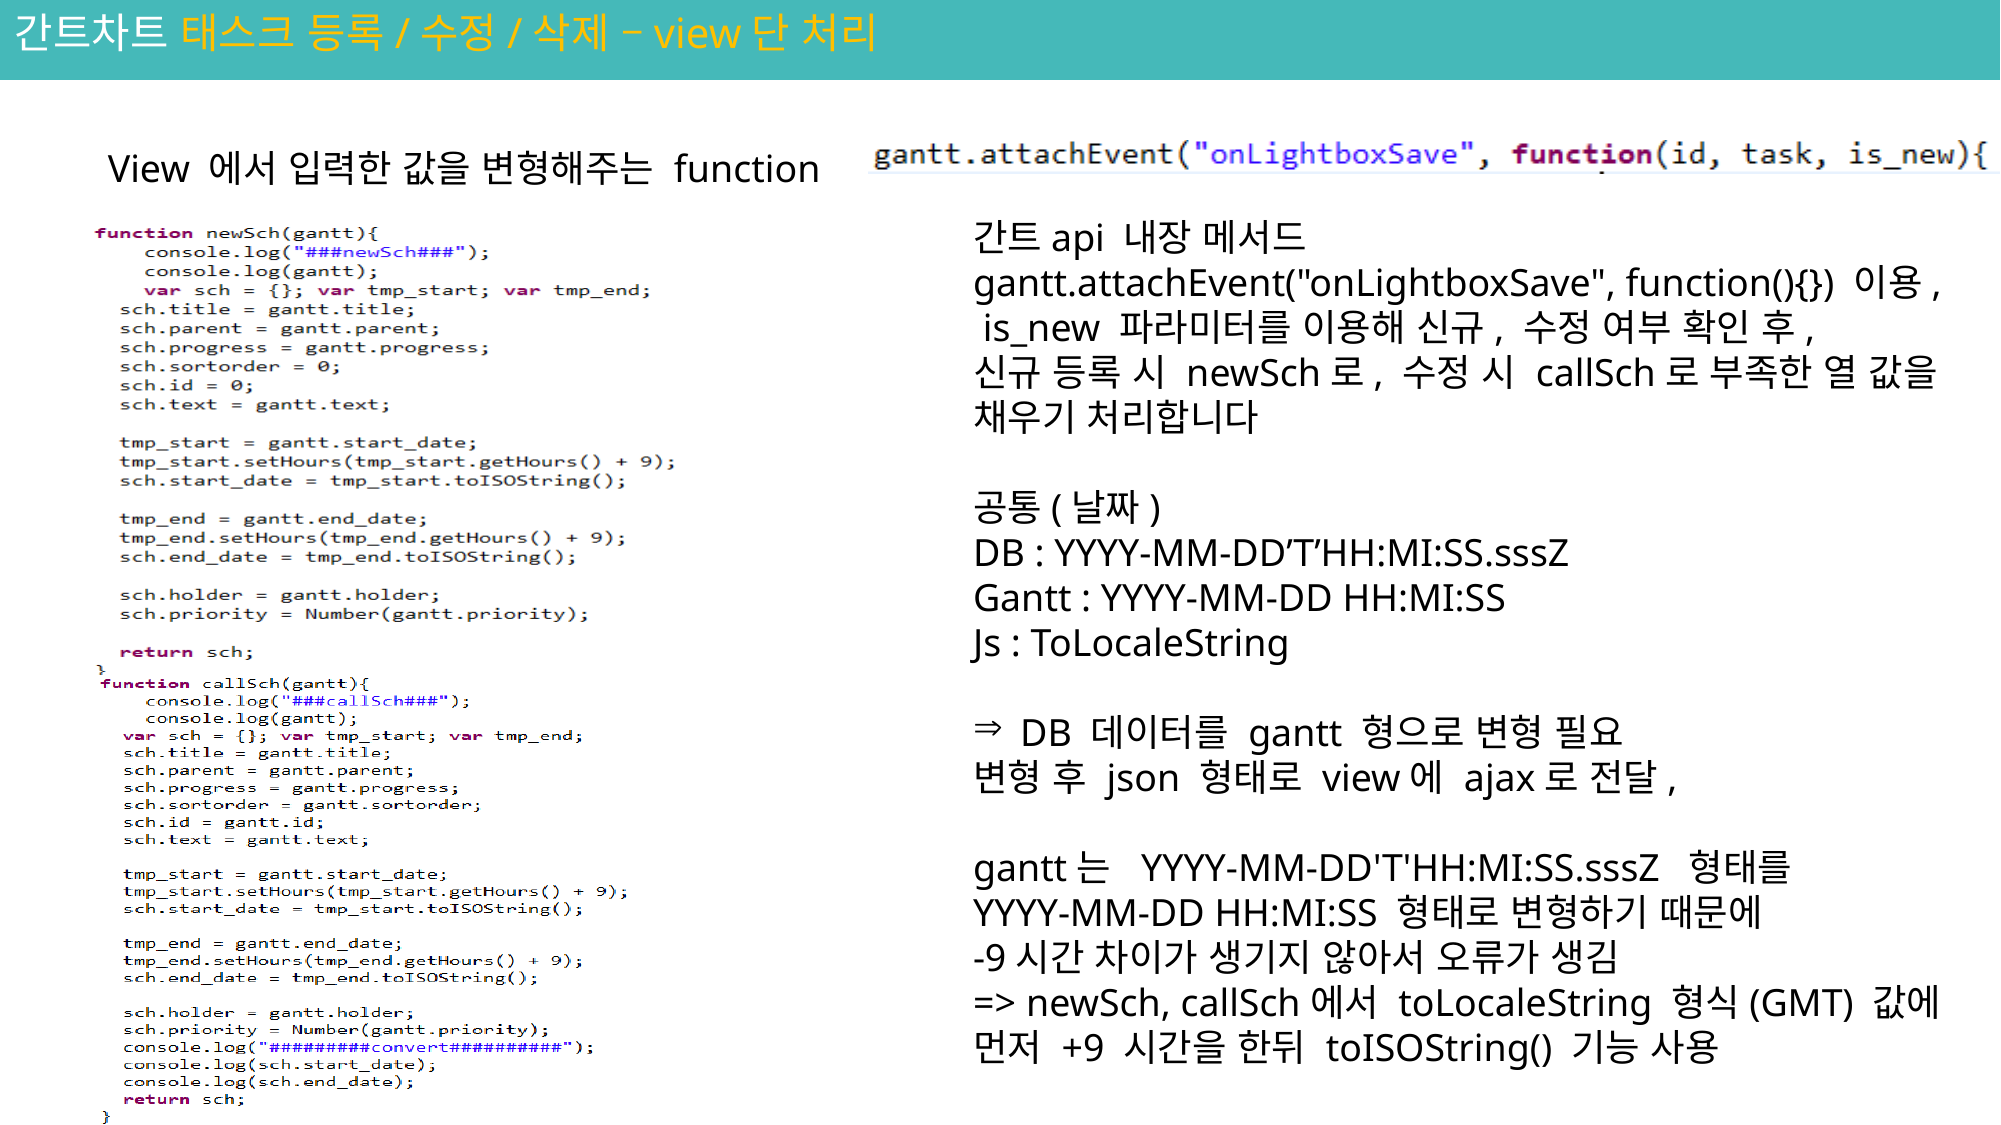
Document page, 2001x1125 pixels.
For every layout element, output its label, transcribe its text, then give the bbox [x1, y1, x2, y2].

picture [868, 140, 2000, 174]
text_box [1530, 0, 2000, 80]
text_box View 에서 입력한 값을 변형해주는 function [93, 137, 880, 198]
text_box 간트차트 태스크 등록/수정/삭제 –view단 처리 [0, 0, 1530, 115]
text_box 간트api 내장 메서드 gantt.attachEvent("onLightboxSave", function(){}) 이용, is_new 파라미터를 이용해 신규, 수정 여부 확인 후, 신규 등록 시 newSch로, 수정 시 callSch로 부족한 열 값을 채우기 처리합니다 공통(날짜) DB : YYYY-MM-DD’T’HH:MI:SS.sssZ Gantt : YYYY-MM-DD HH:MI:SS Js : ToLocaleString DB 데이터를 gantt 형으로 변형 필요 변형 후 json 형태로 view에 ajax로 전달, gantt는 YYYY-MM-DD'T'HH:MI:SS.sssZ 형태를 YYYY-MM-DD HH:MI:SS 형태로 변형하기 때문에 -9시간 차이가 생기지 않아서 오류가 생김 => newSch, callSch에서 toLocaleString 형식(GMT) 값에 먼저 +9 시간을 한뒤 toISOString() 기능 사용 [958, 206, 1962, 1076]
picture [93, 227, 694, 1125]
